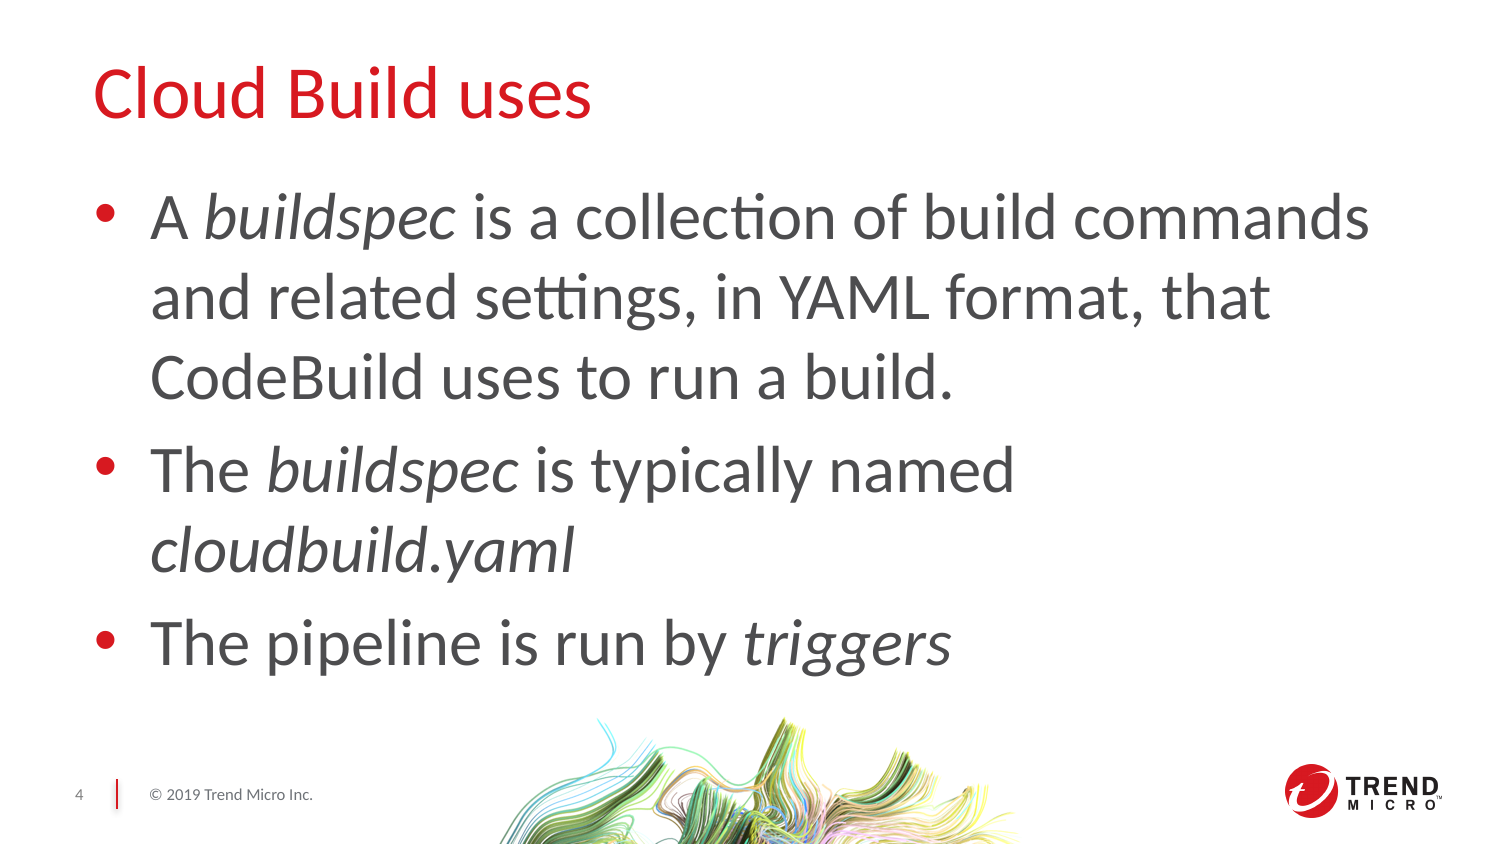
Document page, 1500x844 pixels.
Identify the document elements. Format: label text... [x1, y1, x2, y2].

picture [0, 703, 1500, 844]
list A buildspec is a collection of build commands and related settings, in YAML format, that CodeBuild uses to run a build. The buildspec is typically named cloudbuild.yaml The pipeline is run by triggers [94, 165, 1407, 767]
title Cloud Build uses [94, 61, 1407, 149]
